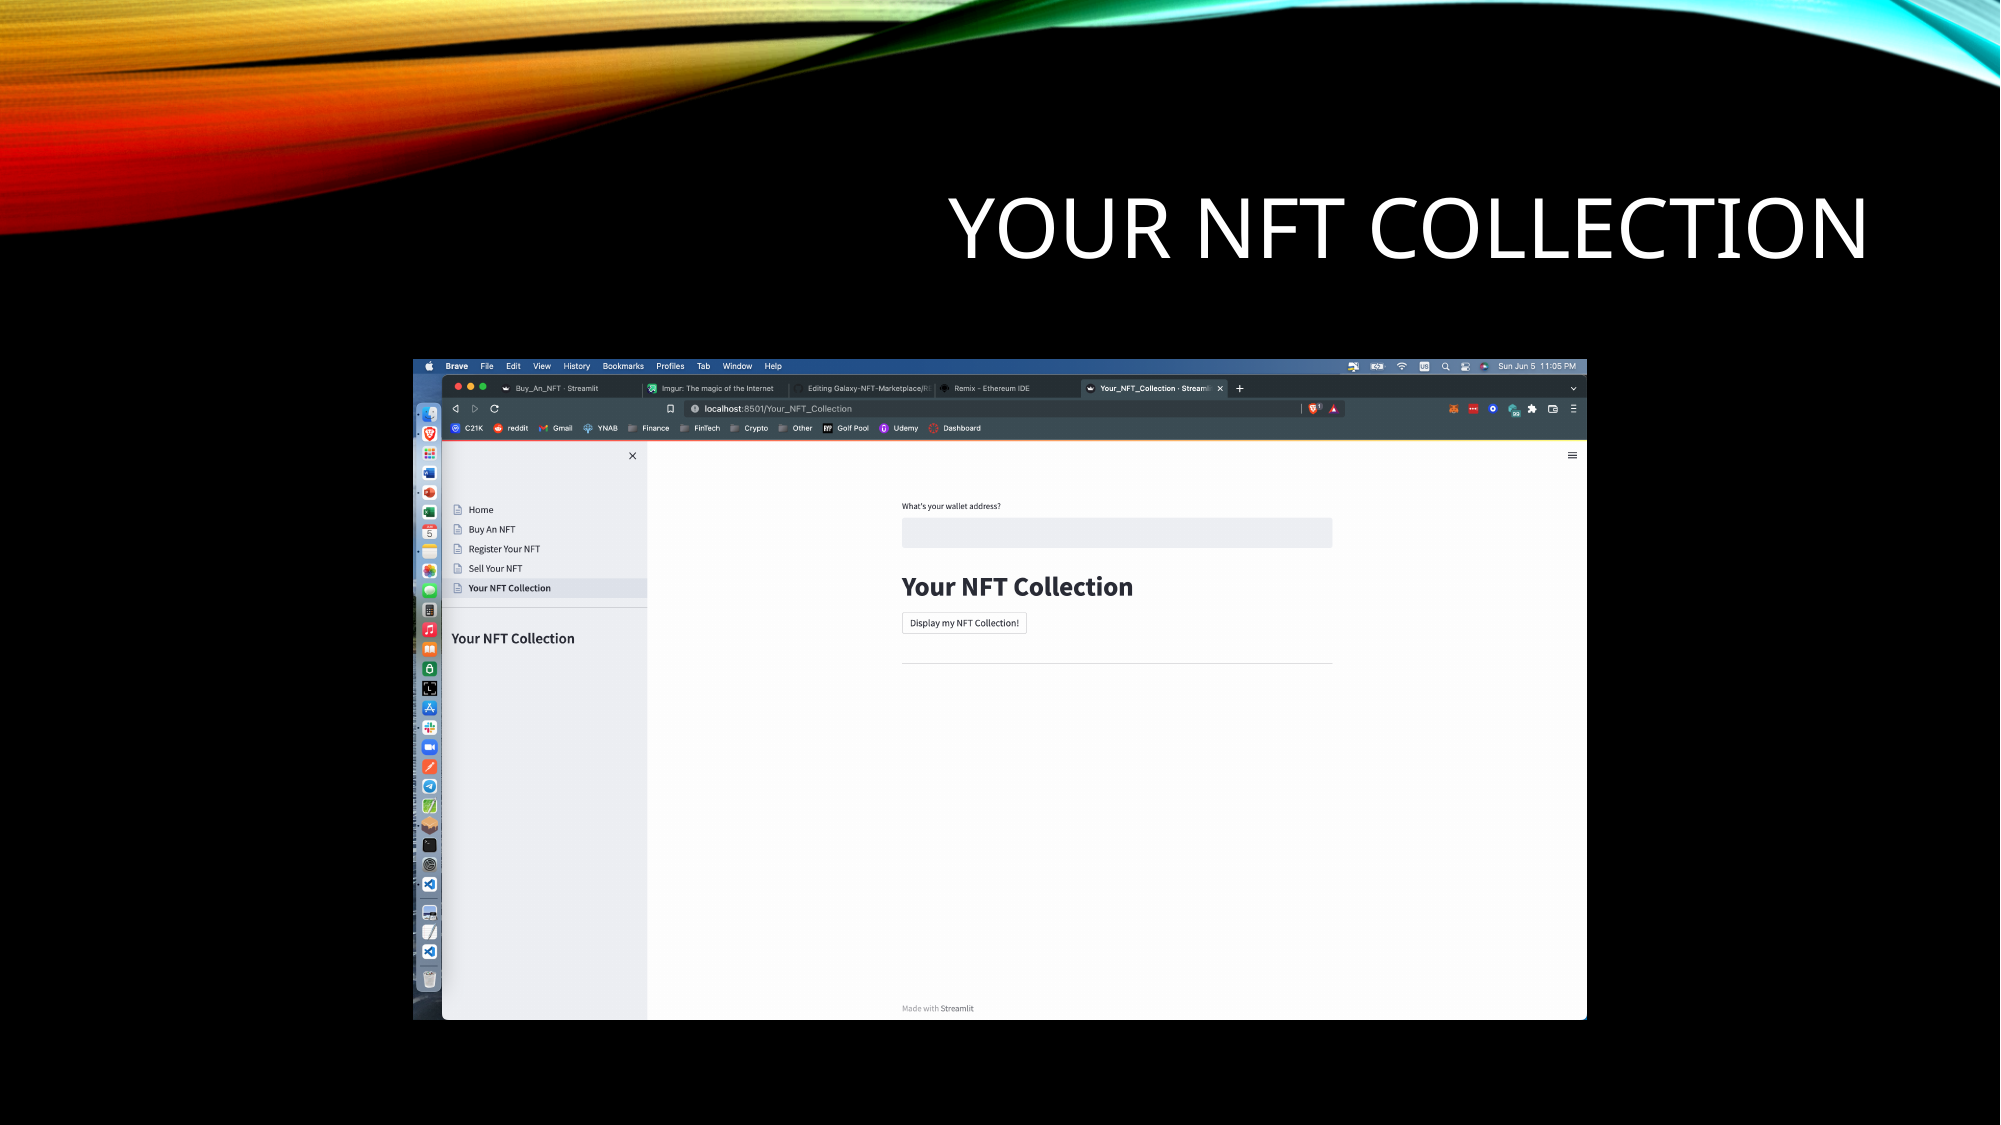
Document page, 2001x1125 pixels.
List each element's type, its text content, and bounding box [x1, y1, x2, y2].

picture [0, 0, 2000, 237]
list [412, 359, 1588, 1021]
title Your NFT Collection [474, 125, 1888, 338]
